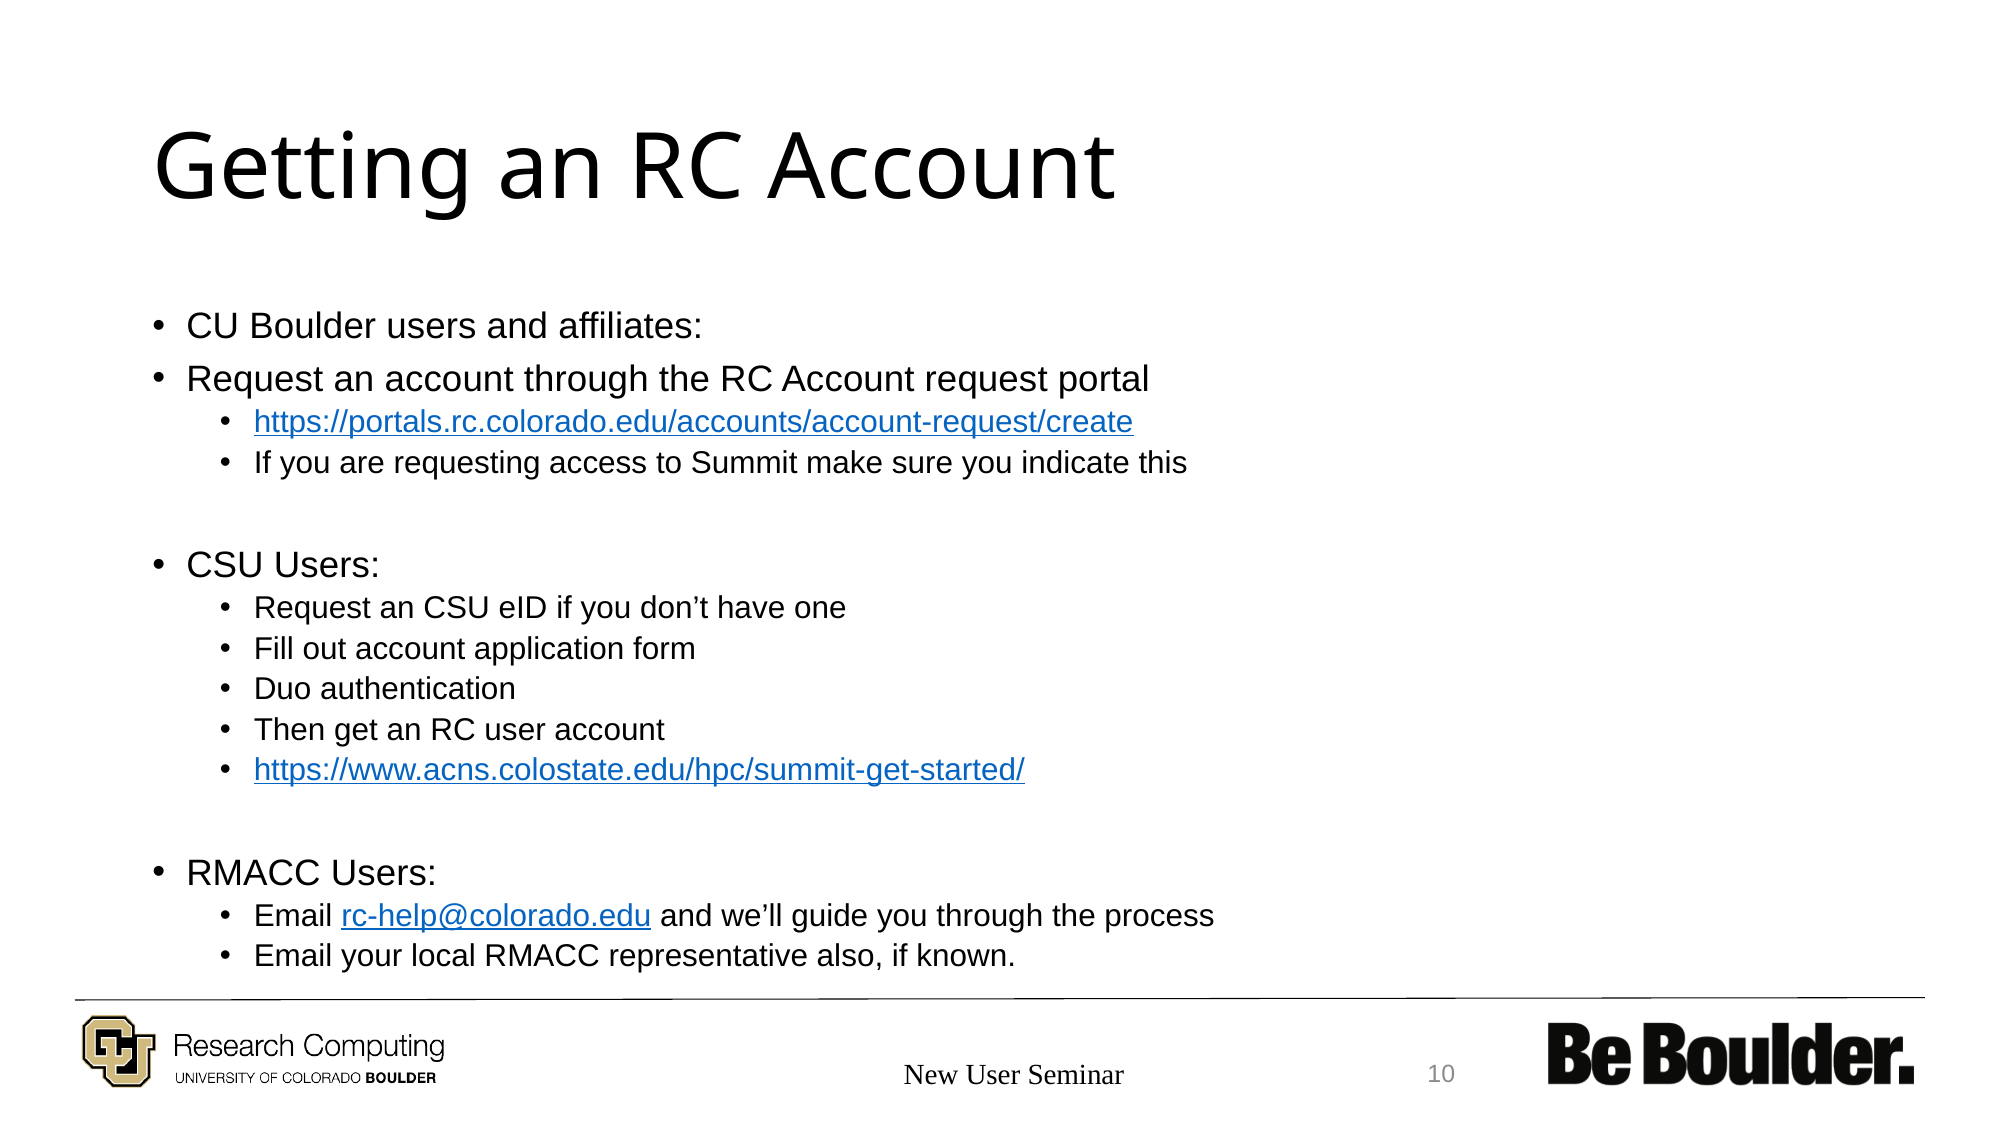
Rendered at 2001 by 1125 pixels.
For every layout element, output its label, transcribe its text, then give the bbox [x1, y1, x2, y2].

slide_number 10 [1412, 1042, 1525, 1103]
picture [1524, 1015, 1938, 1088]
footer New User Seminar [676, 1042, 1352, 1103]
title Getting an RC Account [137, 59, 1863, 278]
picture [81, 1015, 444, 1088]
list CU Boulder users and affiliates: Request an account through the RC Account request portal https://portals.rc.colorado.edu/accounts/account-request/create If you are requesting access to Summit make sure you indicate this CSU Users: Request an CSU eID if you don’t have one Fill out account application form Duo authentication Then get an RC user account https://www.acns.colostate.edu/hpc/summit-get-started/ RMACC Users: Email rc-help@colorado.edu and we’ll guide you through the process Email your local RMACC representative also, if known. [137, 299, 1863, 983]
